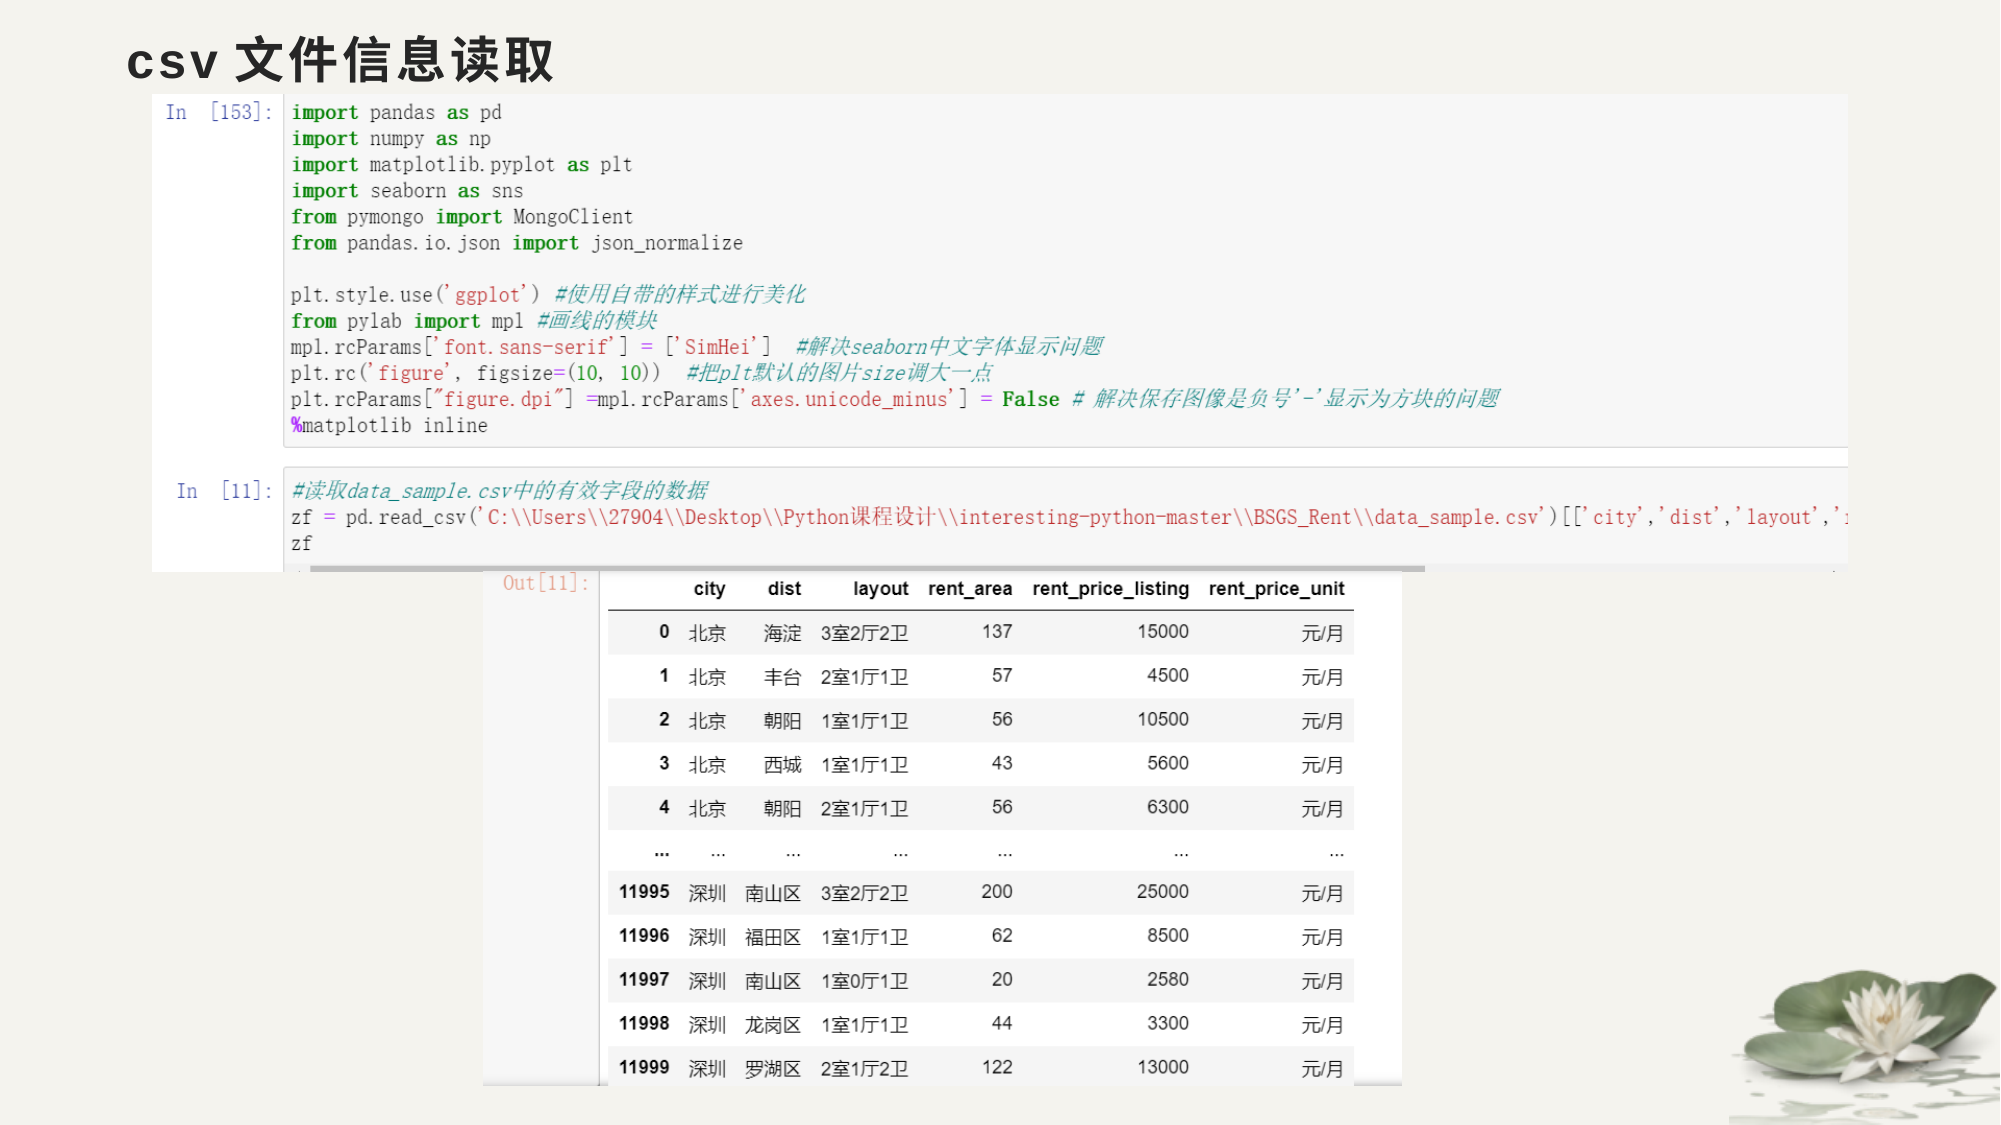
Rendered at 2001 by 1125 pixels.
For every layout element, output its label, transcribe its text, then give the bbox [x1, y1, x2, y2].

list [151, 94, 1848, 572]
title csv文件信息读取 [109, 22, 1891, 95]
picture [483, 571, 1402, 1086]
picture [1729, 968, 2000, 1125]
